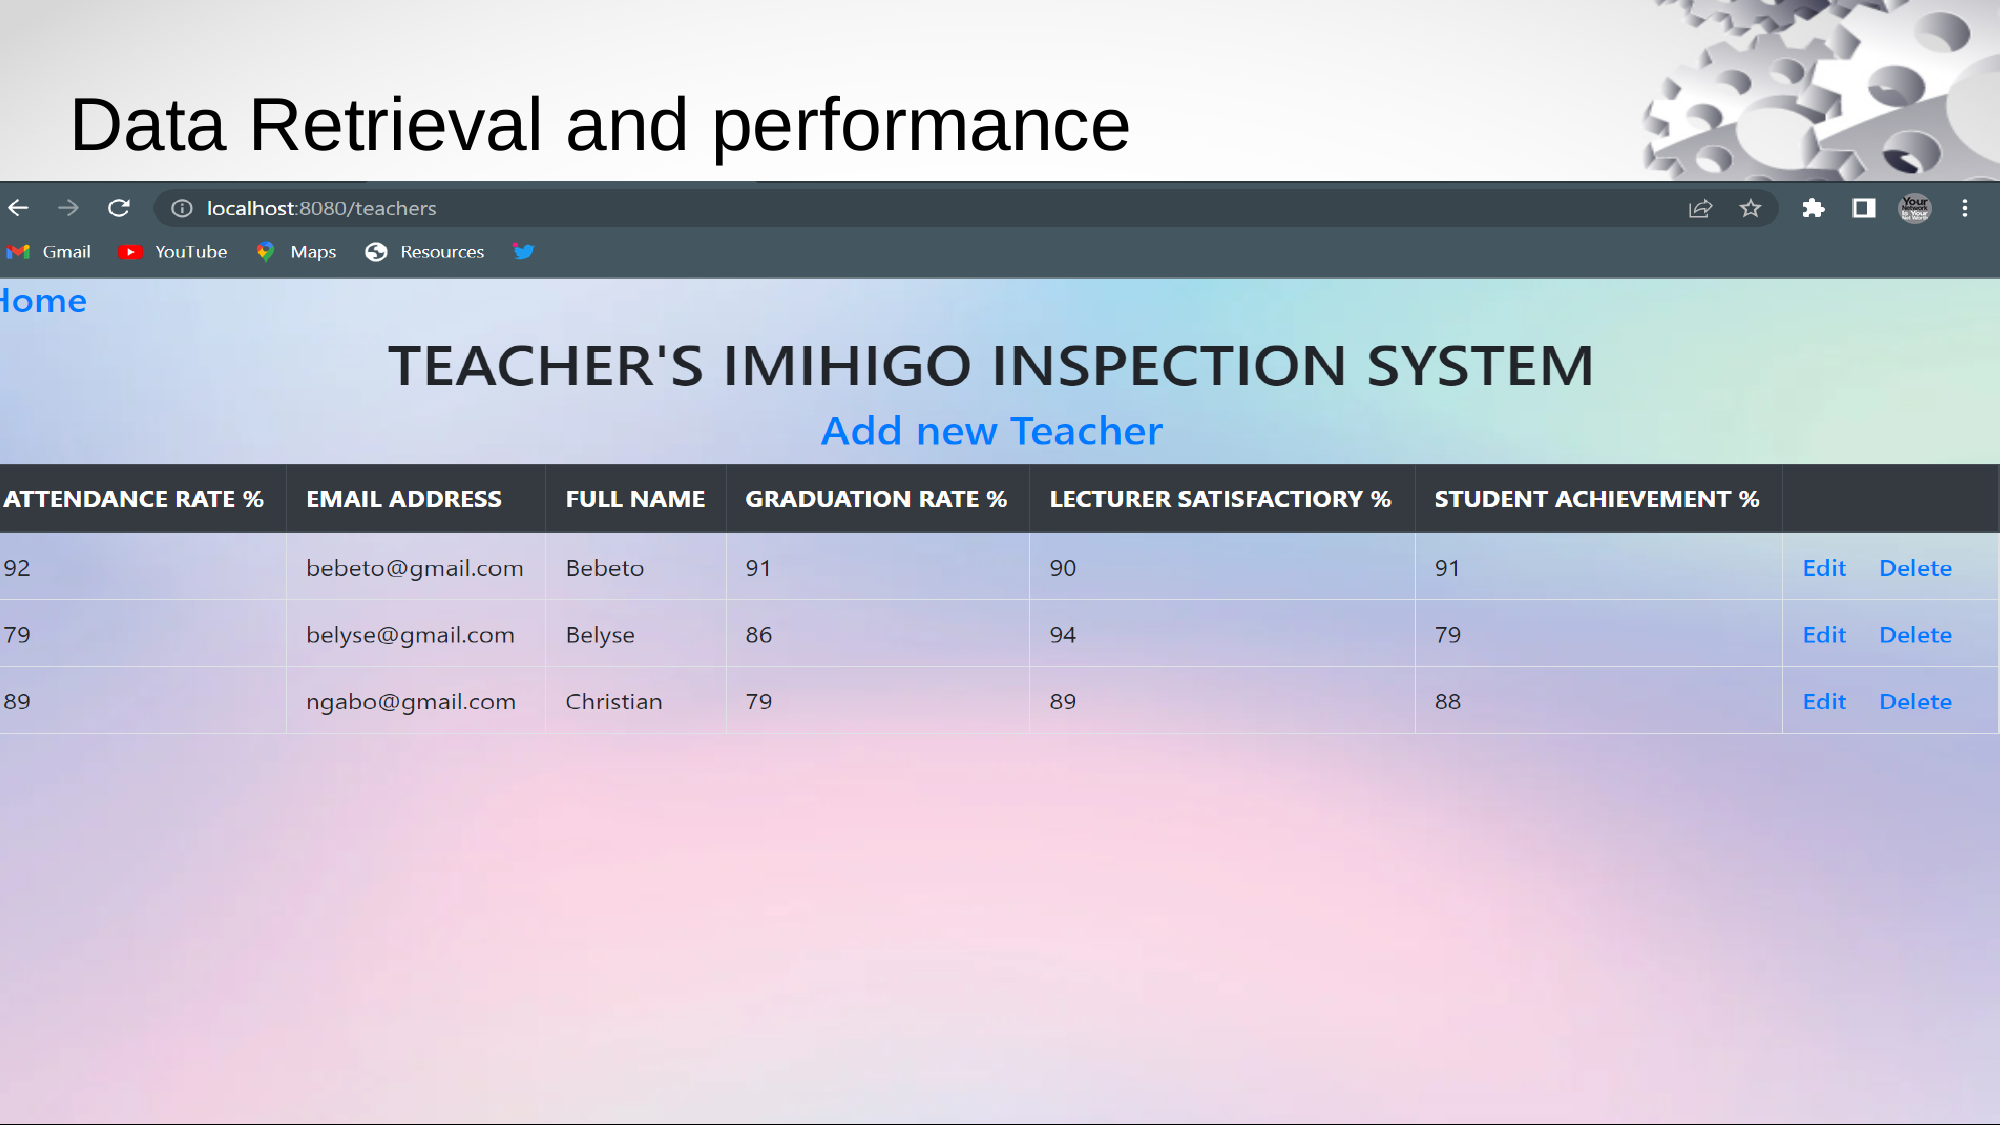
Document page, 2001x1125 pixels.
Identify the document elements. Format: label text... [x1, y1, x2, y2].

title Data Retrieval and performance [54, 59, 1944, 181]
picture [0, 0, 2000, 181]
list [0, 181, 2000, 1125]
